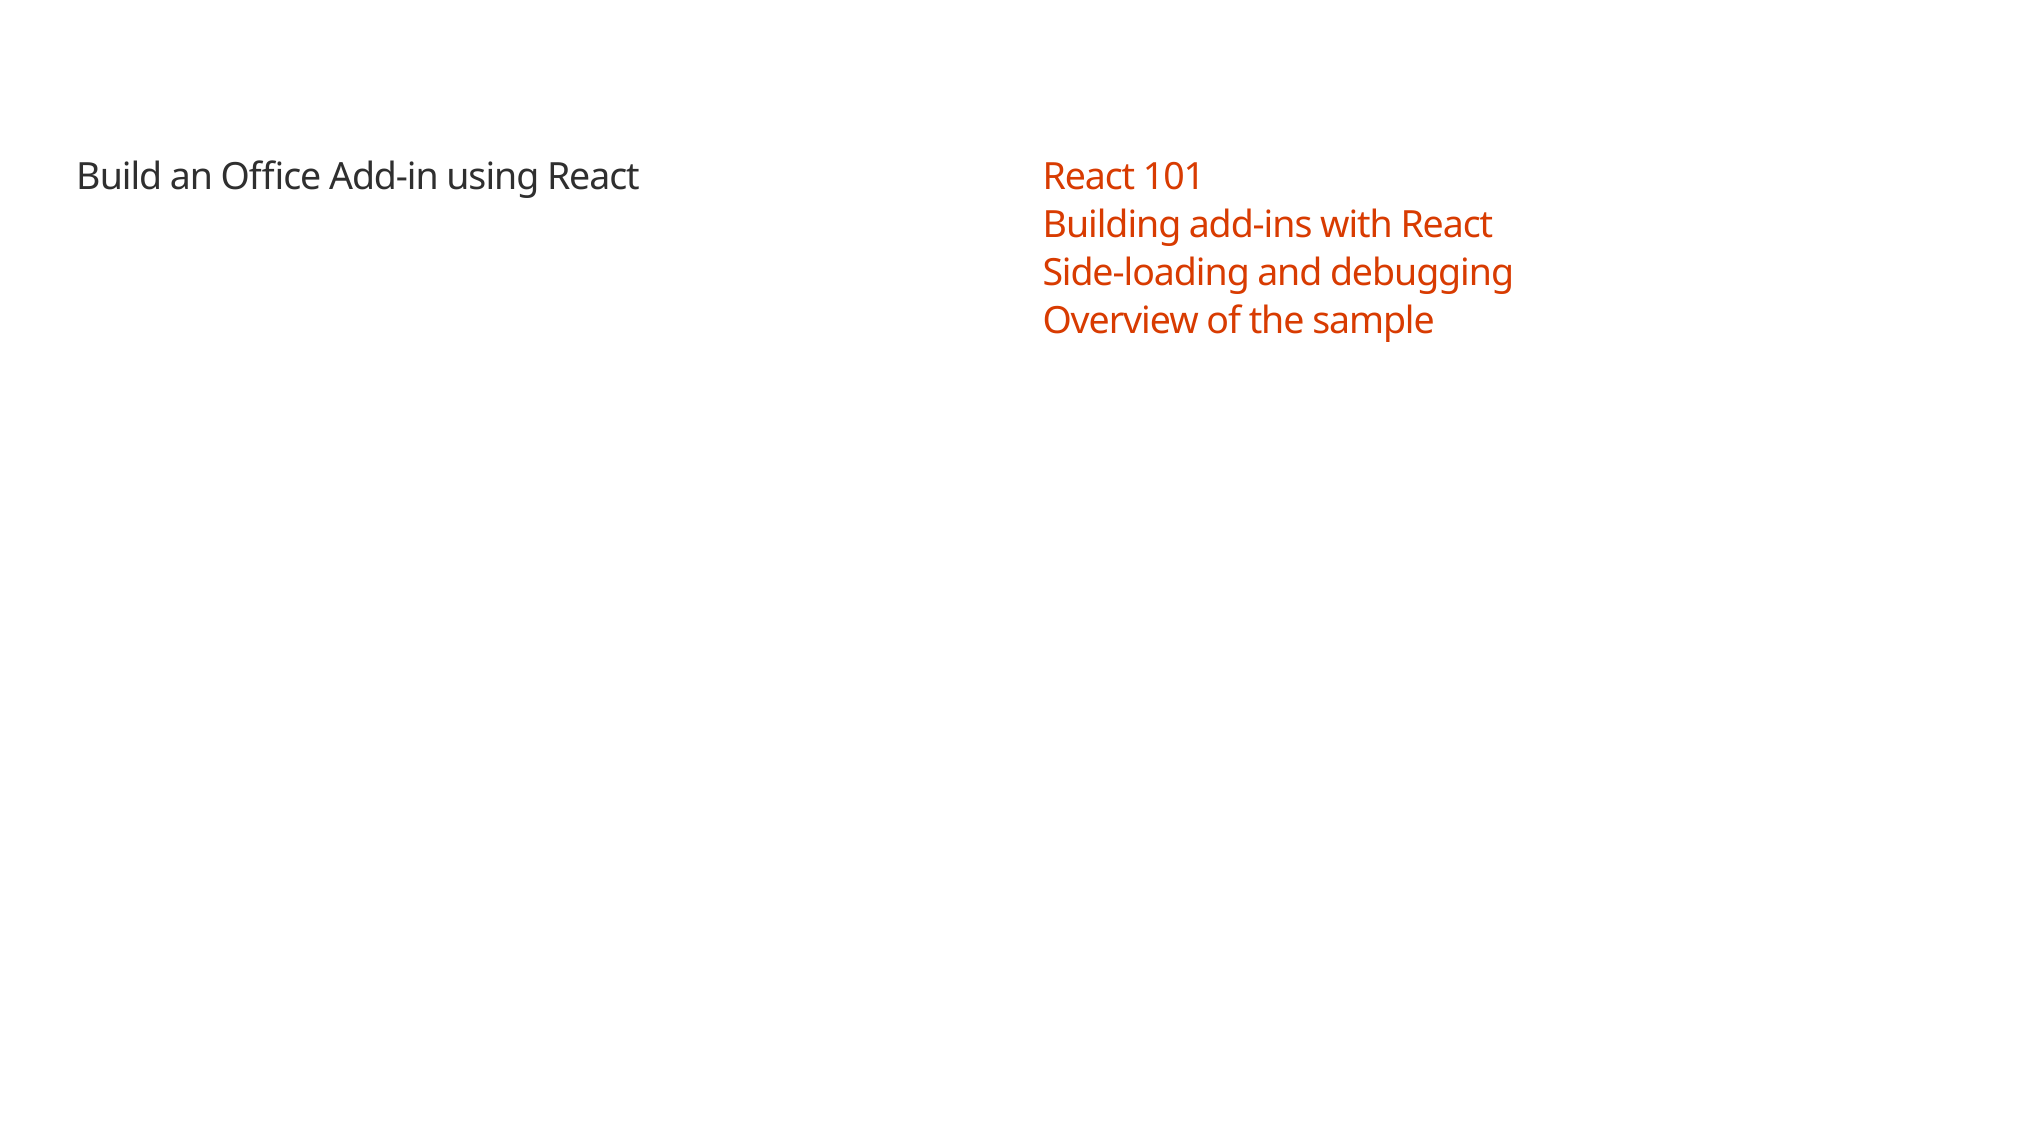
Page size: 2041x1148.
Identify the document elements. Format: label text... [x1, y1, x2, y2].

title Build an Office Add-in using React [76, 157, 682, 309]
list React 101 Building add-ins with React Side-loading and debugging Overview of the sample [1042, 157, 1685, 792]
